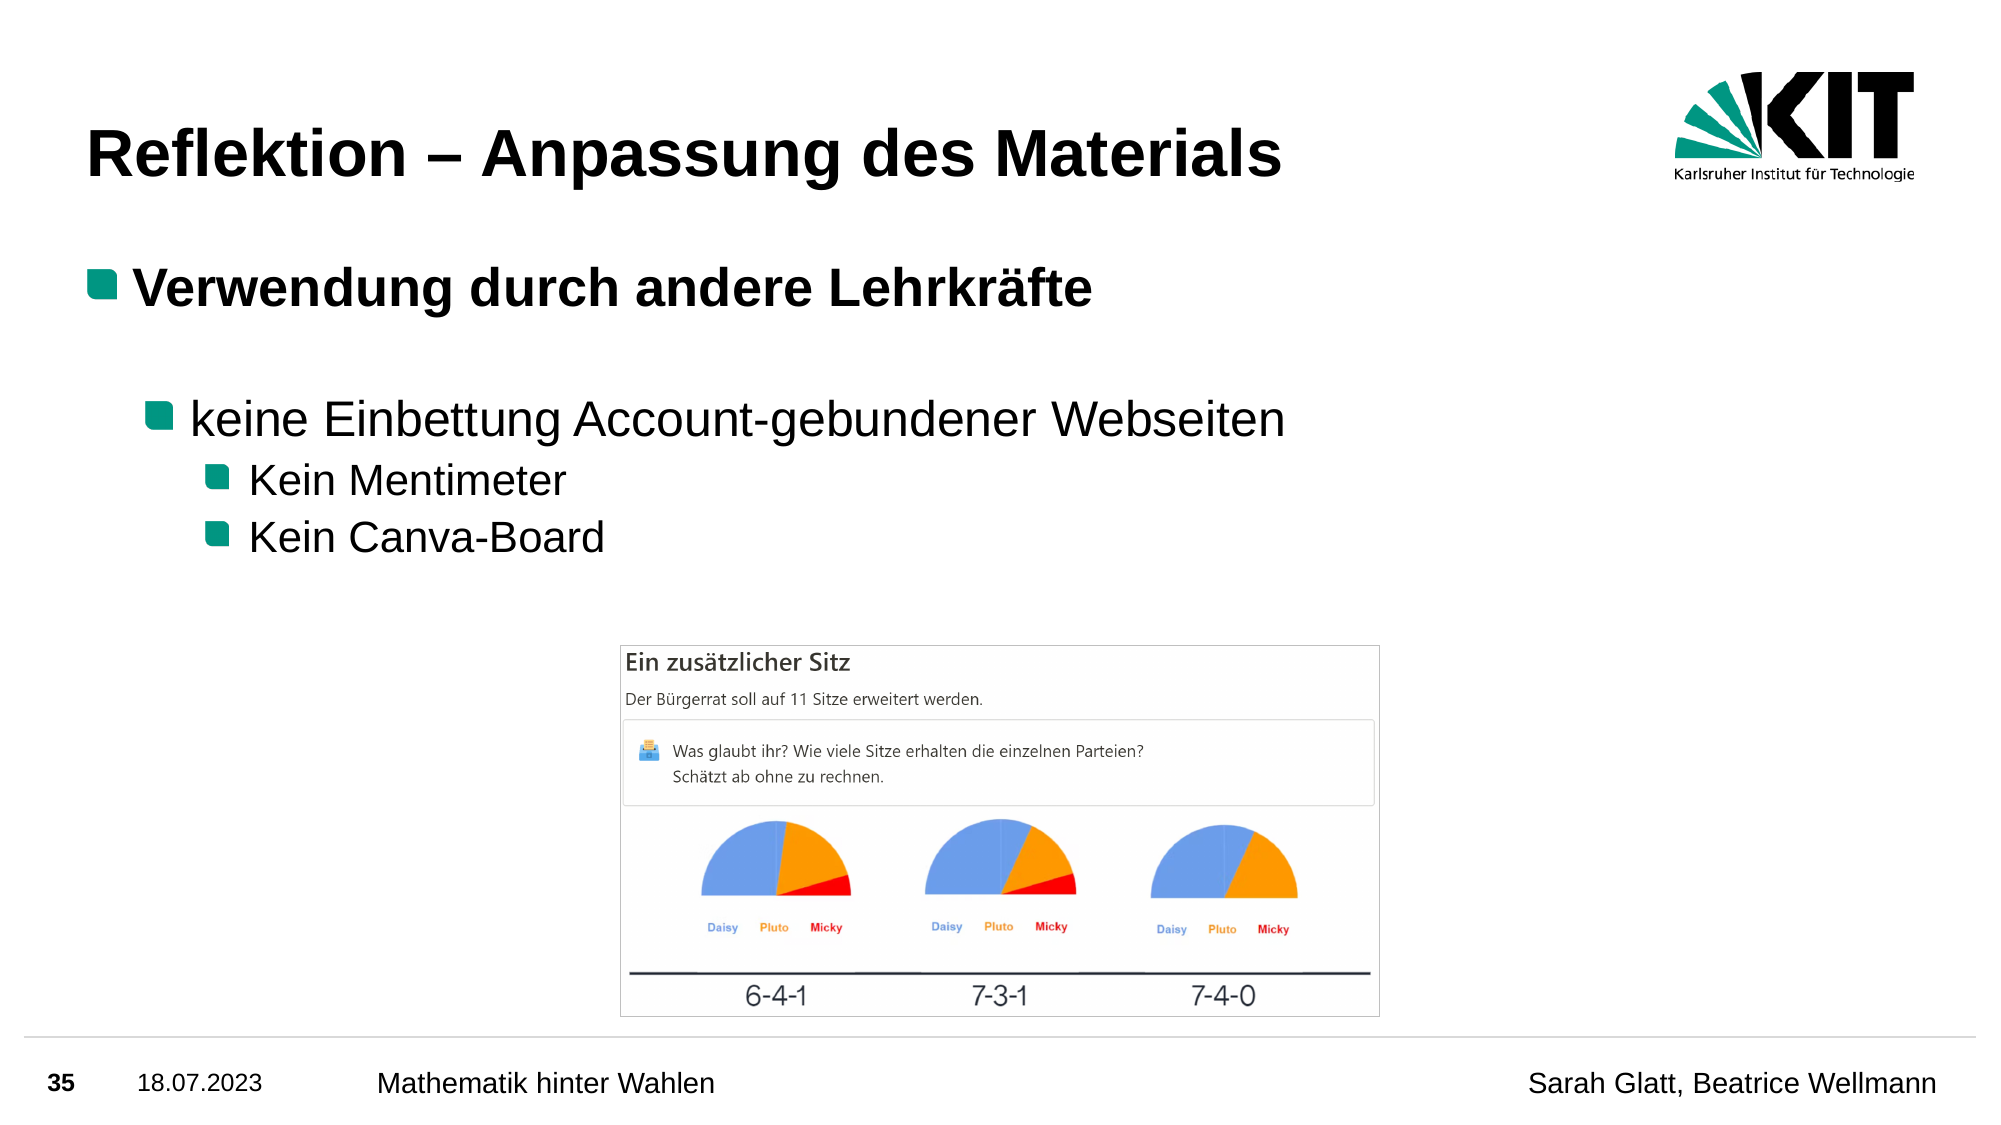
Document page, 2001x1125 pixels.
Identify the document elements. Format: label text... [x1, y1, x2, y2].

title Reflektion – Anpassung des Materials [86, 64, 1589, 191]
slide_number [137, 1038, 362, 1125]
picture [1675, 72, 1914, 182]
slide_number 35 [47, 1038, 119, 1125]
picture [205, 521, 229, 549]
text_box Mathematik hinter Wahlen [361, 1054, 907, 1109]
picture [620, 645, 1380, 1018]
picture [205, 464, 229, 492]
text_box Sarah Glatt, Beatrice Wellmann [1408, 1054, 1954, 1109]
picture [145, 401, 173, 433]
picture [87, 269, 117, 303]
list Verwendung durch andere Lehrkräfte keine Einbettung Account-gebundener Webseiten Kein Mentimeter Kein Canva-Board [87, 259, 1913, 996]
